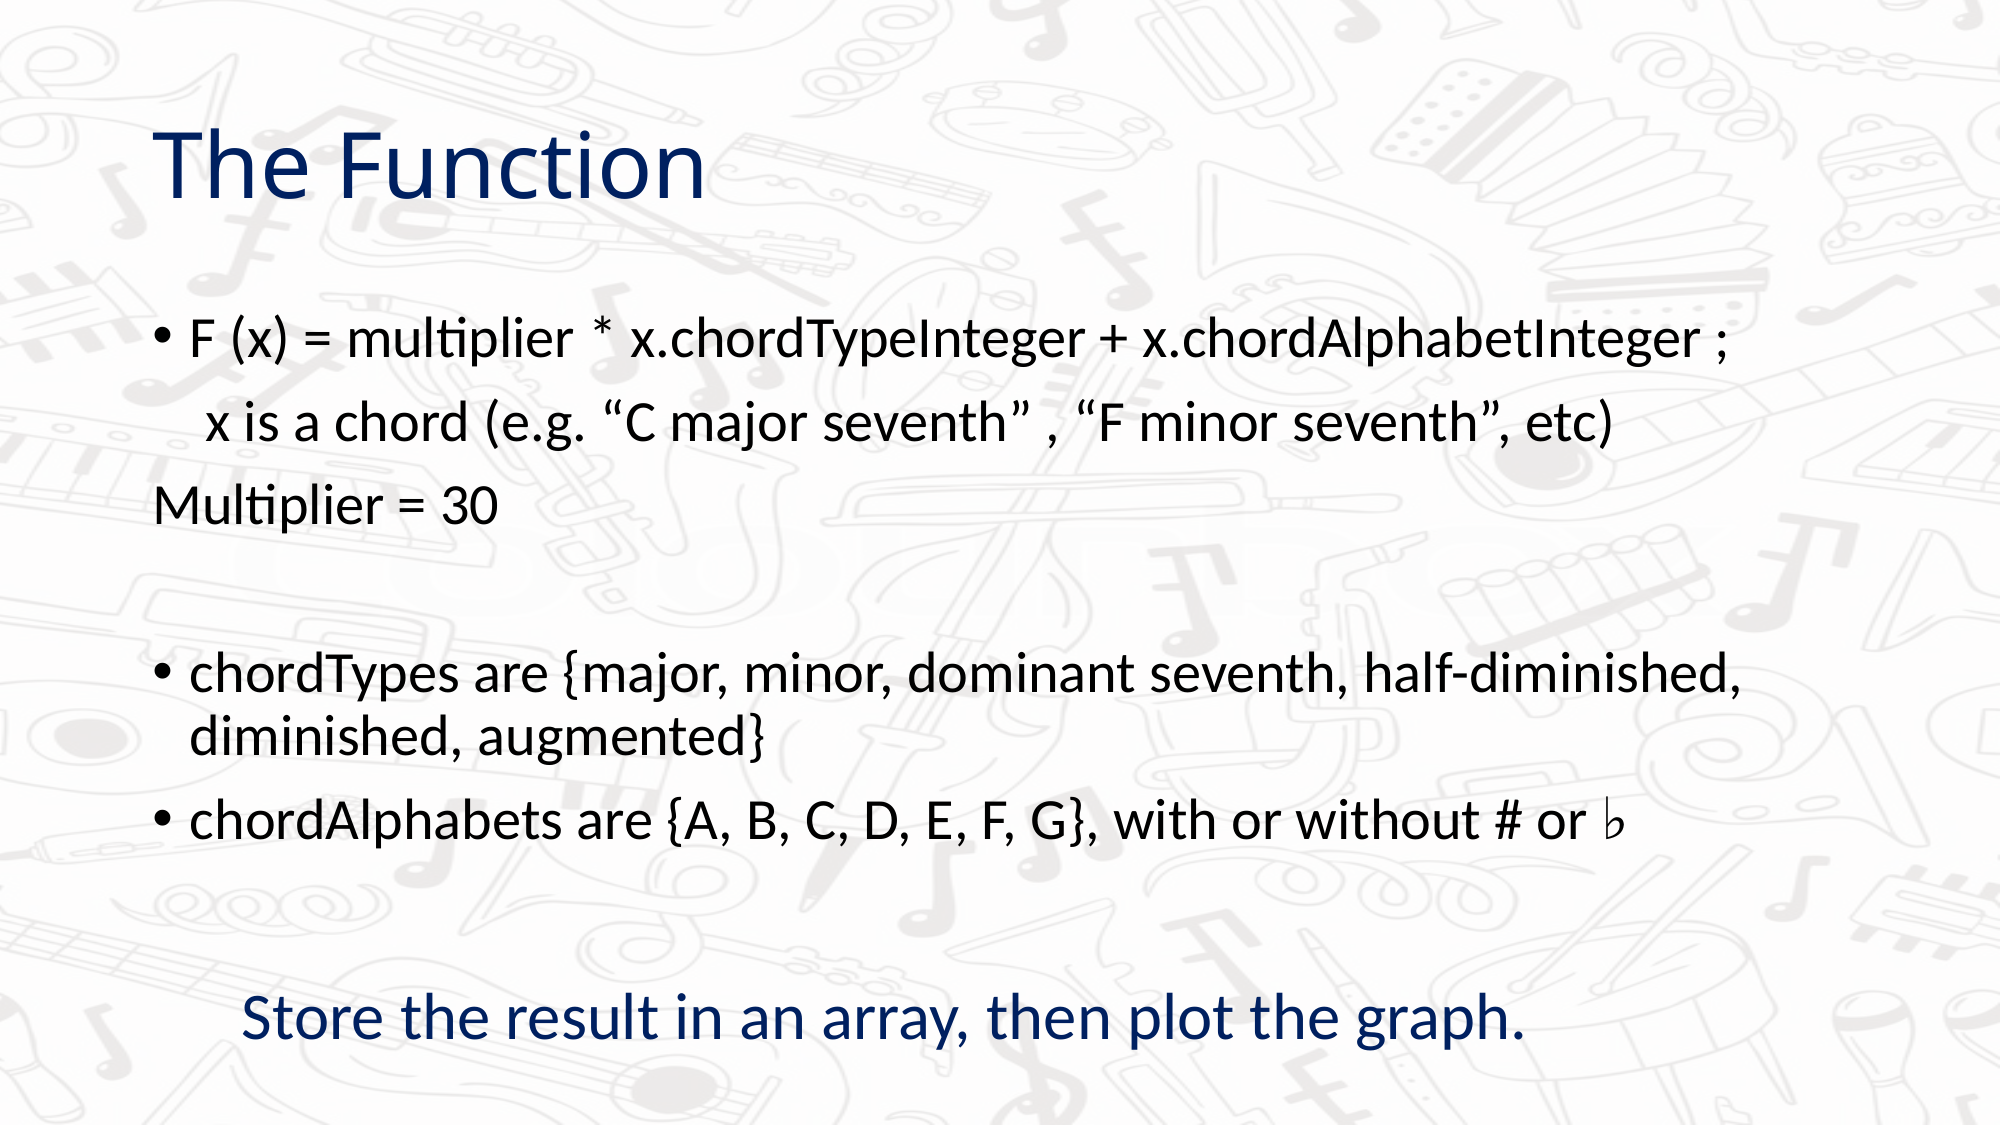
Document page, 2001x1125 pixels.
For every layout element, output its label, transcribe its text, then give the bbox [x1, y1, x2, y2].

title The Function [137, 59, 1863, 278]
list F (x) = multiplier * x.chordTypeInteger + x.chordAlphabetInteger ; x is a chord (e.g. “C major seventh” , “F minor seventh”, etc) Multiplier = 30 chordTypes are {major, minor, dominant seventh, half-diminished, diminished, augmented} chordAlphabets are {A, B, C, D, E, F, G}, with or without # or ♭ [137, 299, 1863, 1014]
text_box Store the result in an array, then plot the graph. [226, 965, 1646, 1060]
